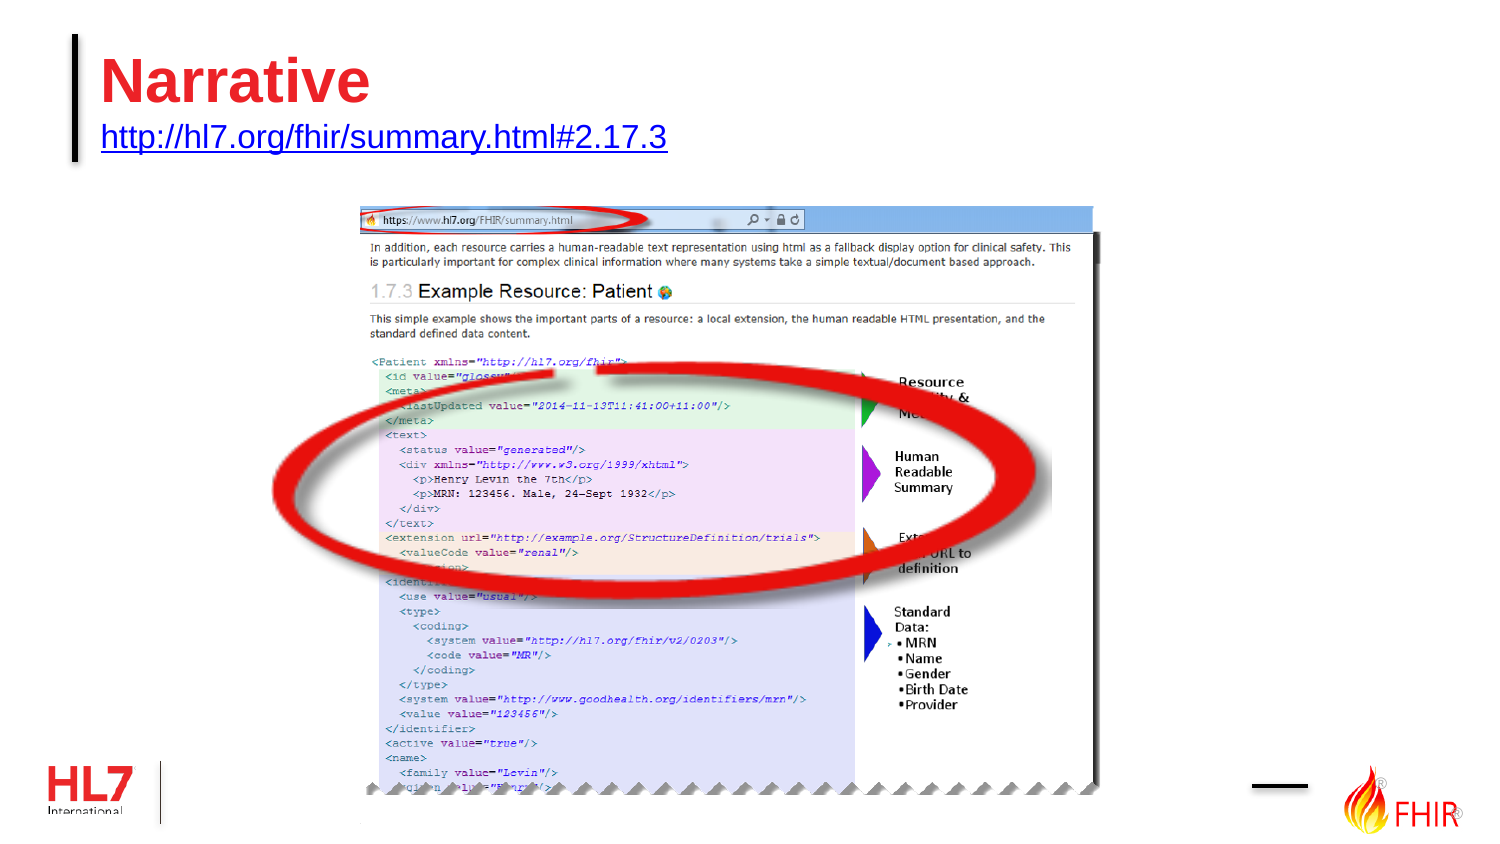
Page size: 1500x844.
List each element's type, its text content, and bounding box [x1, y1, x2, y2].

picture [1339, 760, 1463, 837]
title Narrative http://hl7.org/fhir/summary.html#2.17.3 [100, 33, 1451, 163]
picture [271, 205, 1107, 824]
